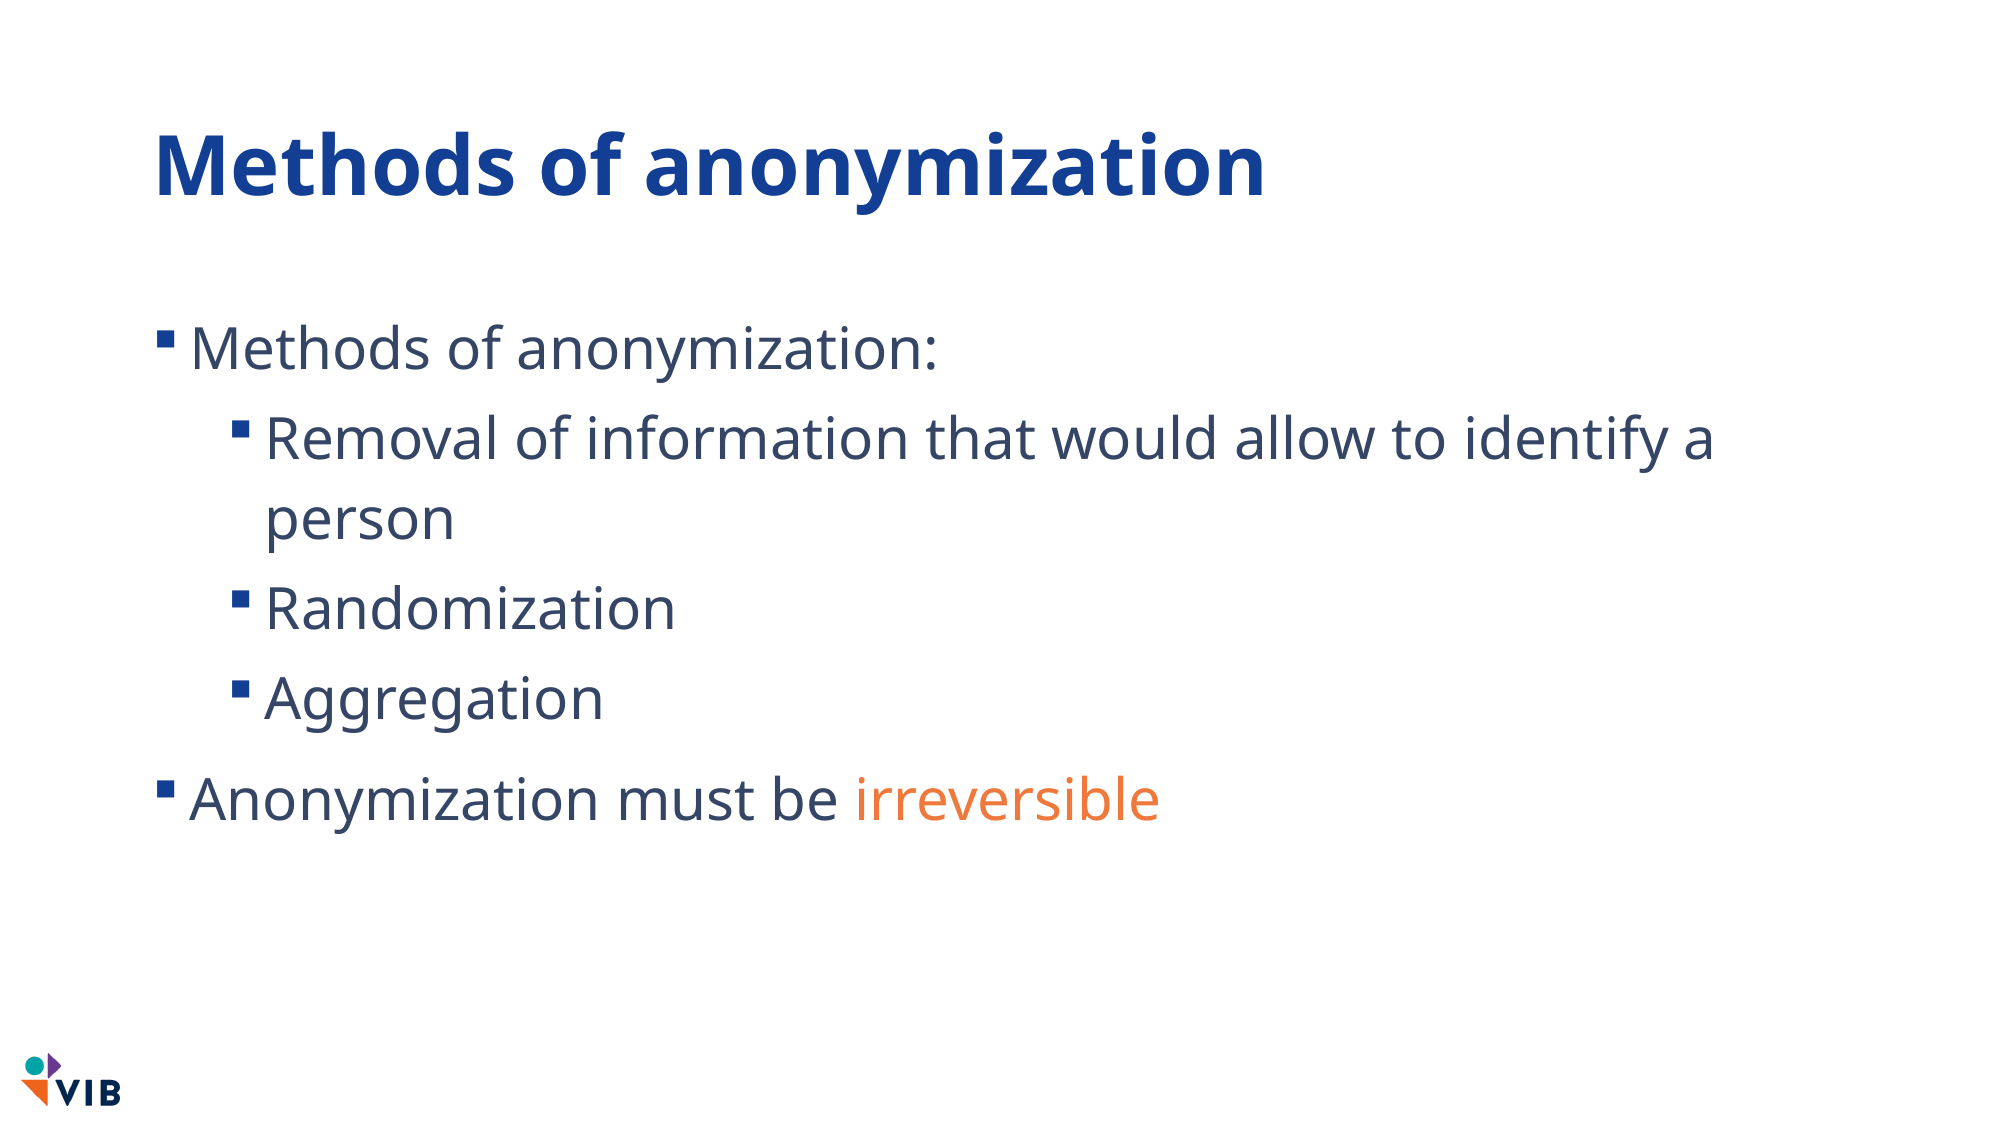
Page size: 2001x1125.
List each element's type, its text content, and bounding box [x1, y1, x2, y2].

picture [21, 1053, 120, 1106]
list Methods of anonymization: Removal of information that would allow to identify a person Randomization Aggregation Anonymization must be irreversible [137, 294, 1863, 1066]
title Methods of anonymization [137, 59, 1863, 278]
